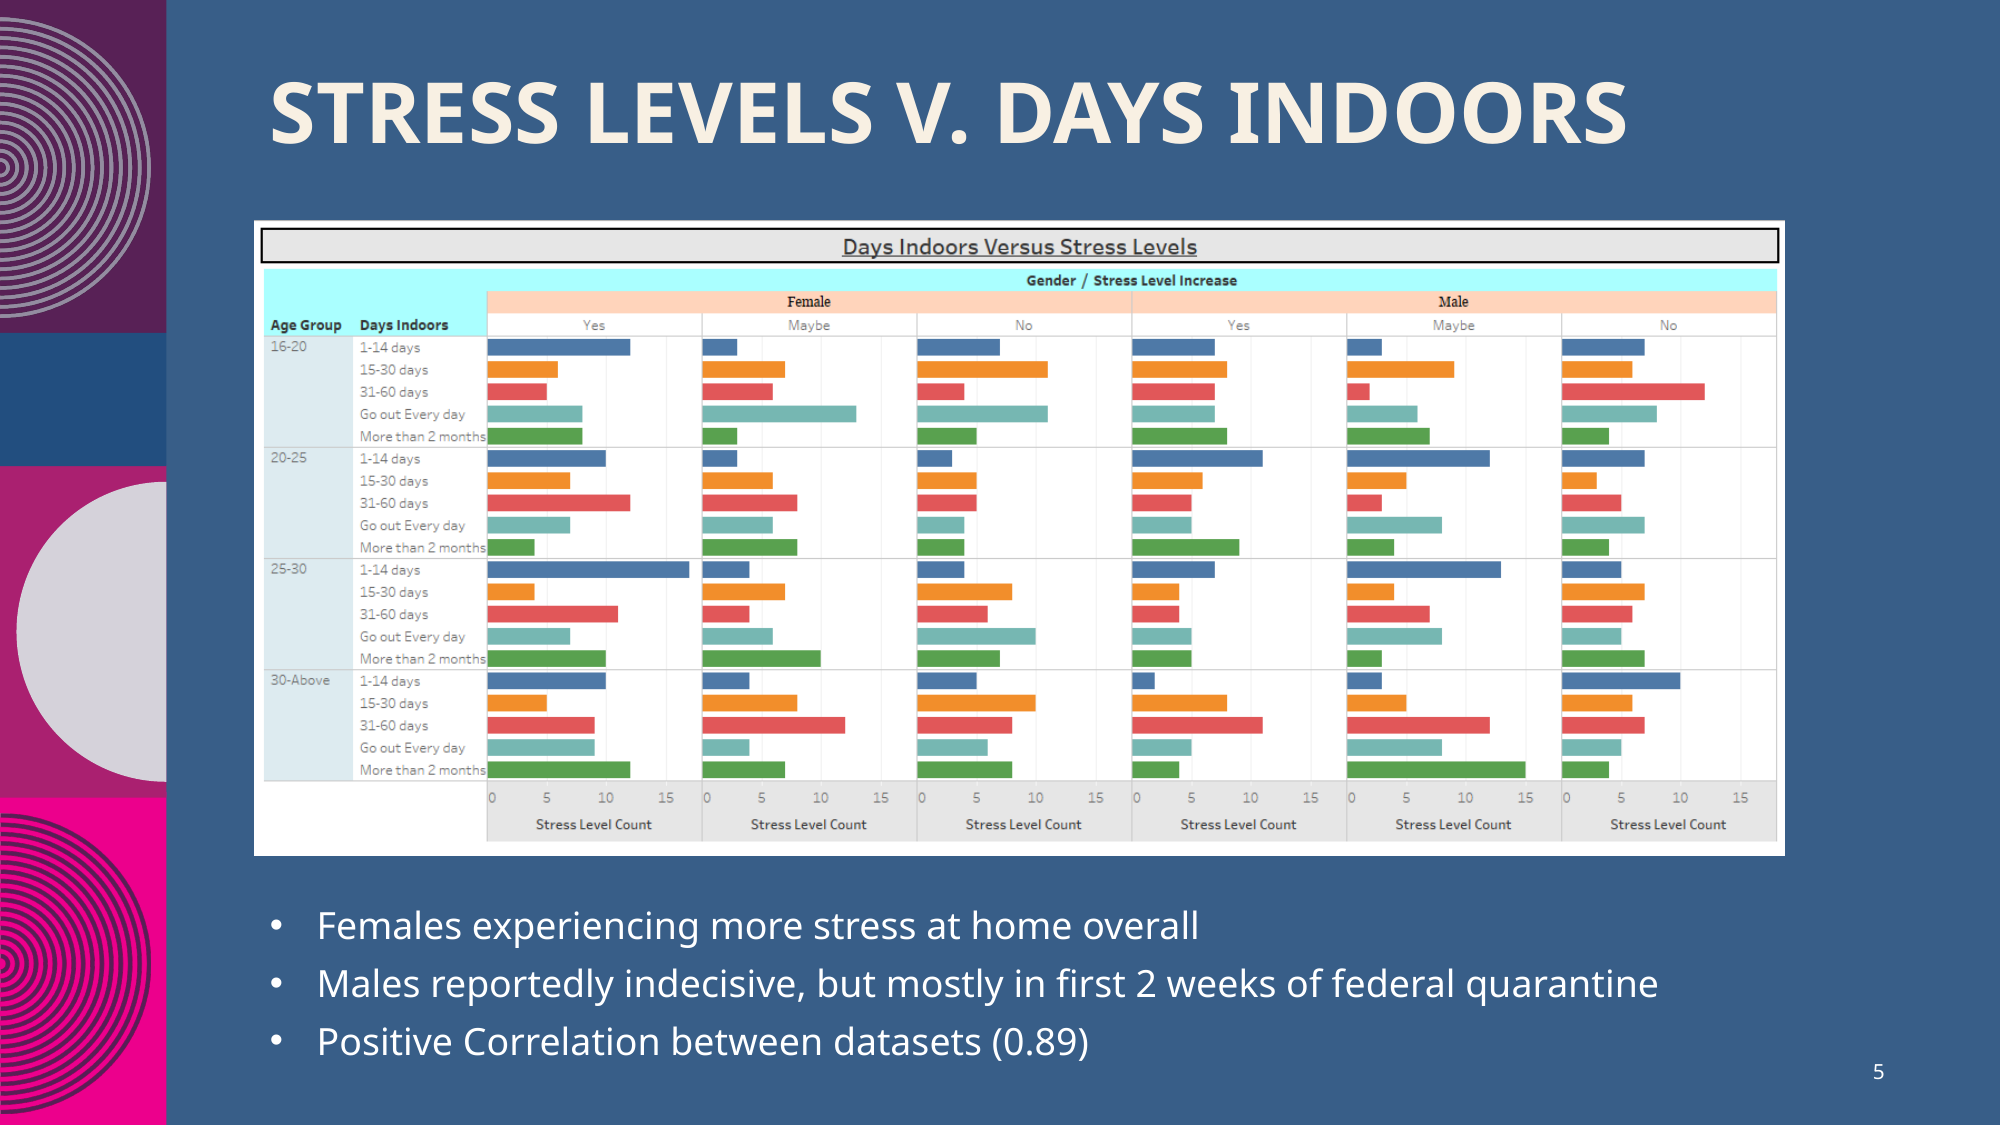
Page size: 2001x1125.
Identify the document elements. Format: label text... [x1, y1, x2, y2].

slide_number 5 [1824, 1042, 1900, 1103]
picture [1, 814, 151, 1114]
title Stress Levels v. Days indoors [254, 63, 1874, 171]
list Females experiencing more stress at home overall Males reportedly indecisive, but mostly in first 2 weeks of federal quarantine Positive Correlation between datasets (0.89) [254, 894, 1785, 1093]
picture [254, 220, 1785, 856]
picture [1, 18, 151, 318]
